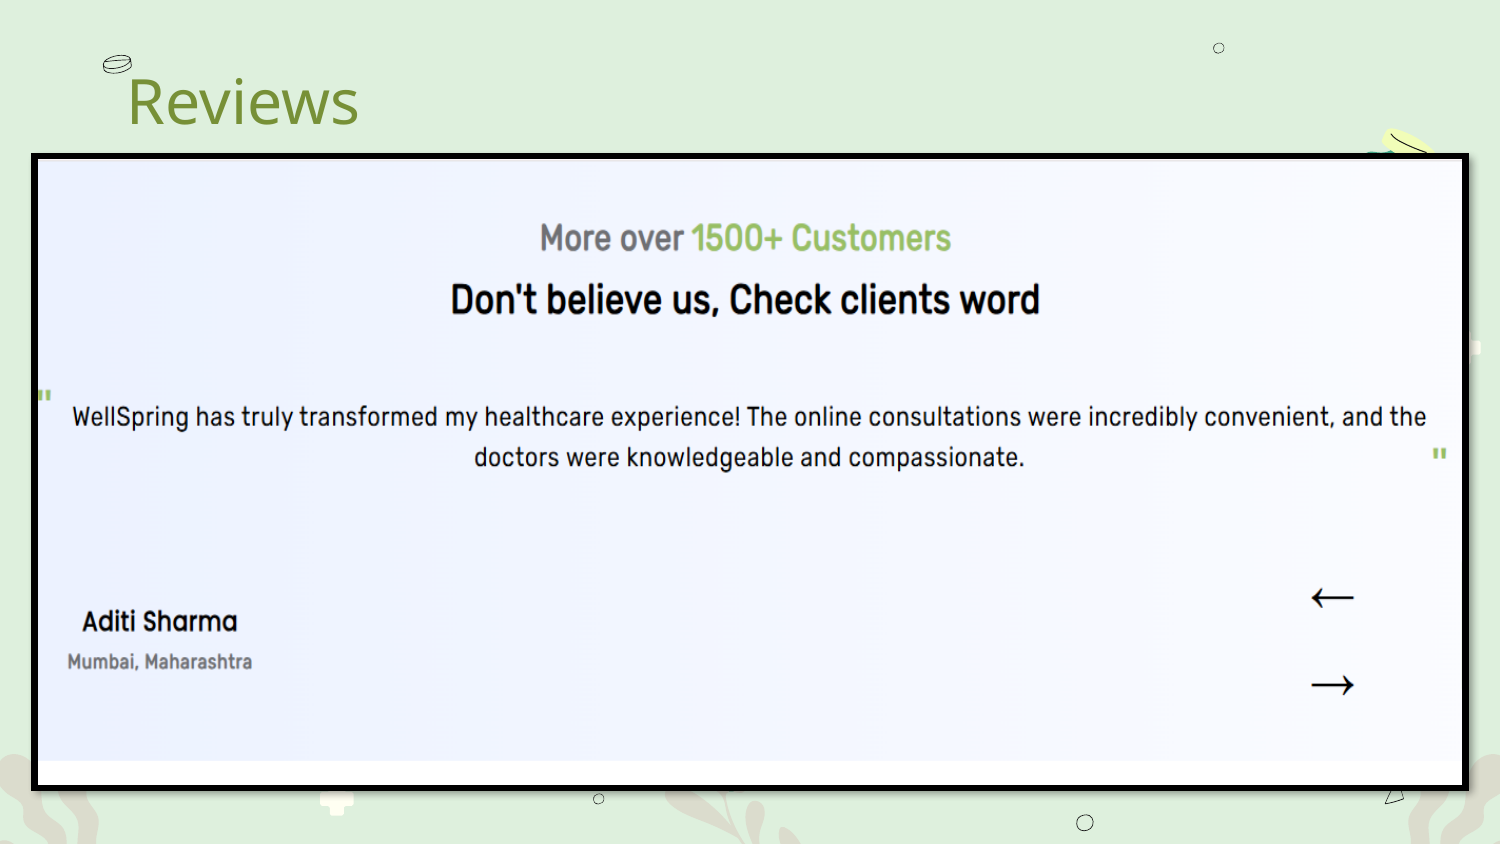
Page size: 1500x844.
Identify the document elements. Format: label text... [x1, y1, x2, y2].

picture [37, 159, 1463, 786]
title Reviews [37, 46, 450, 147]
